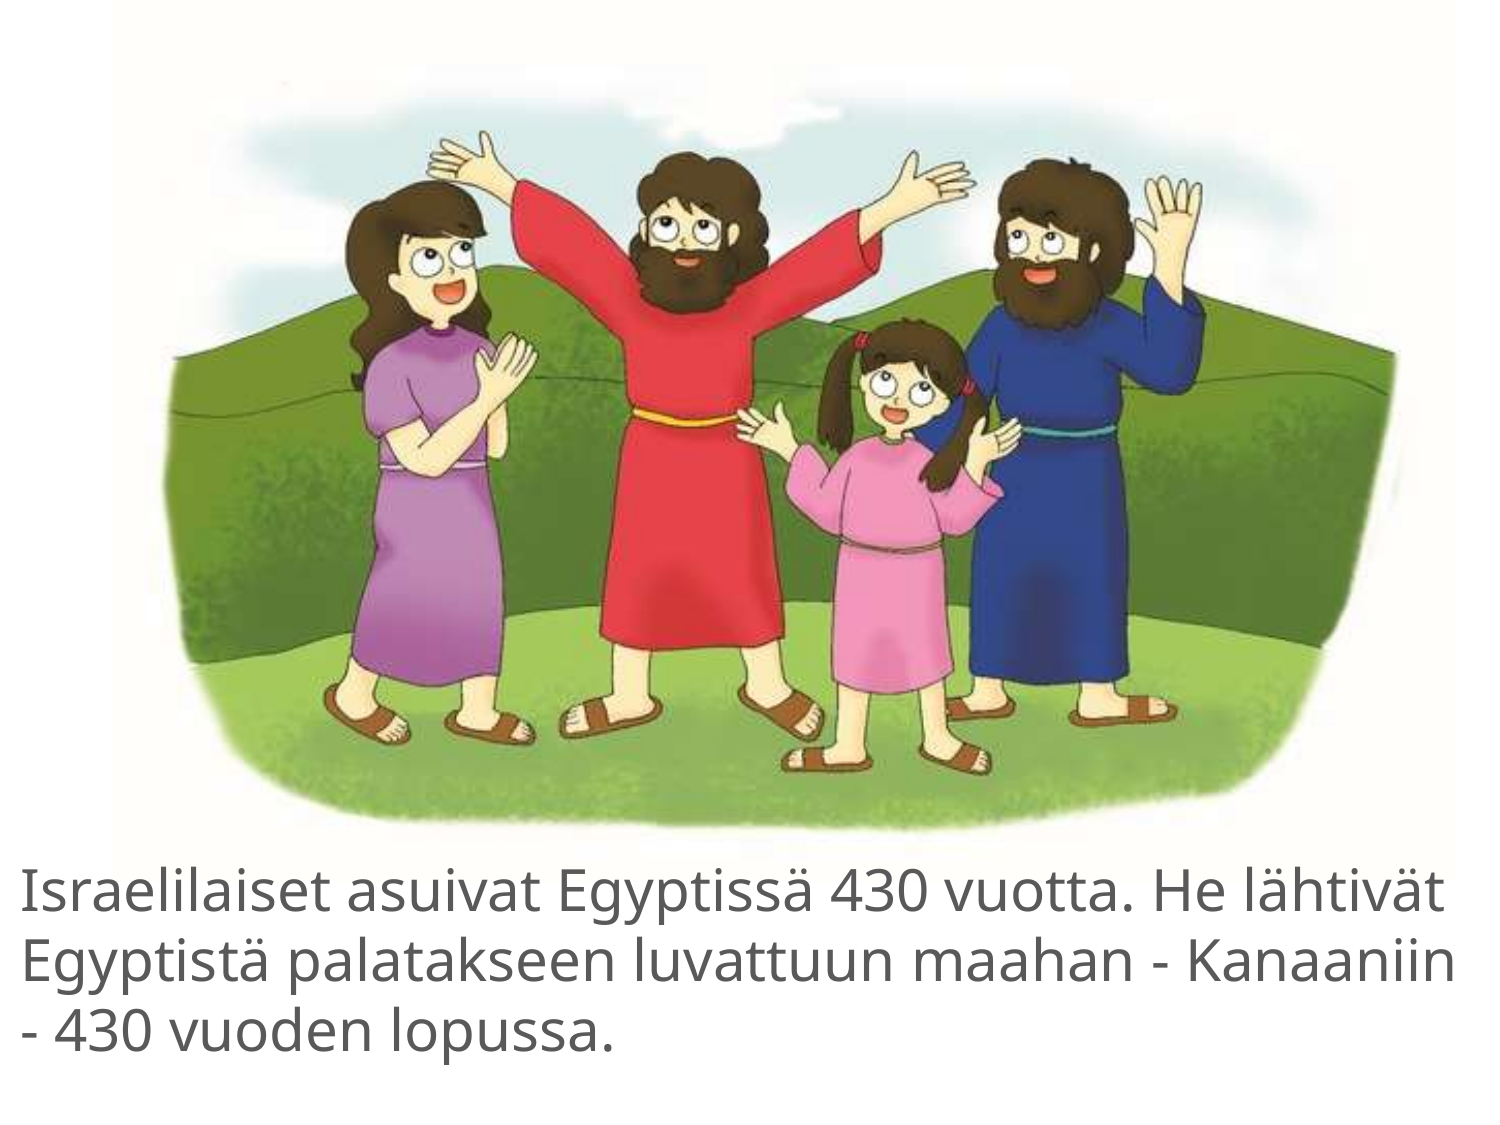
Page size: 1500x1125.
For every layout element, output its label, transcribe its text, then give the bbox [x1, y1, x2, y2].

text_box Israelilaiset asuivat Egyptissä 430 vuotta. He lähtivät Egyptistä palatakseen luvattuun maahan - Kanaaniin - 430 vuoden lopussa. [5, 846, 1476, 1071]
picture [111, 0, 1455, 882]
